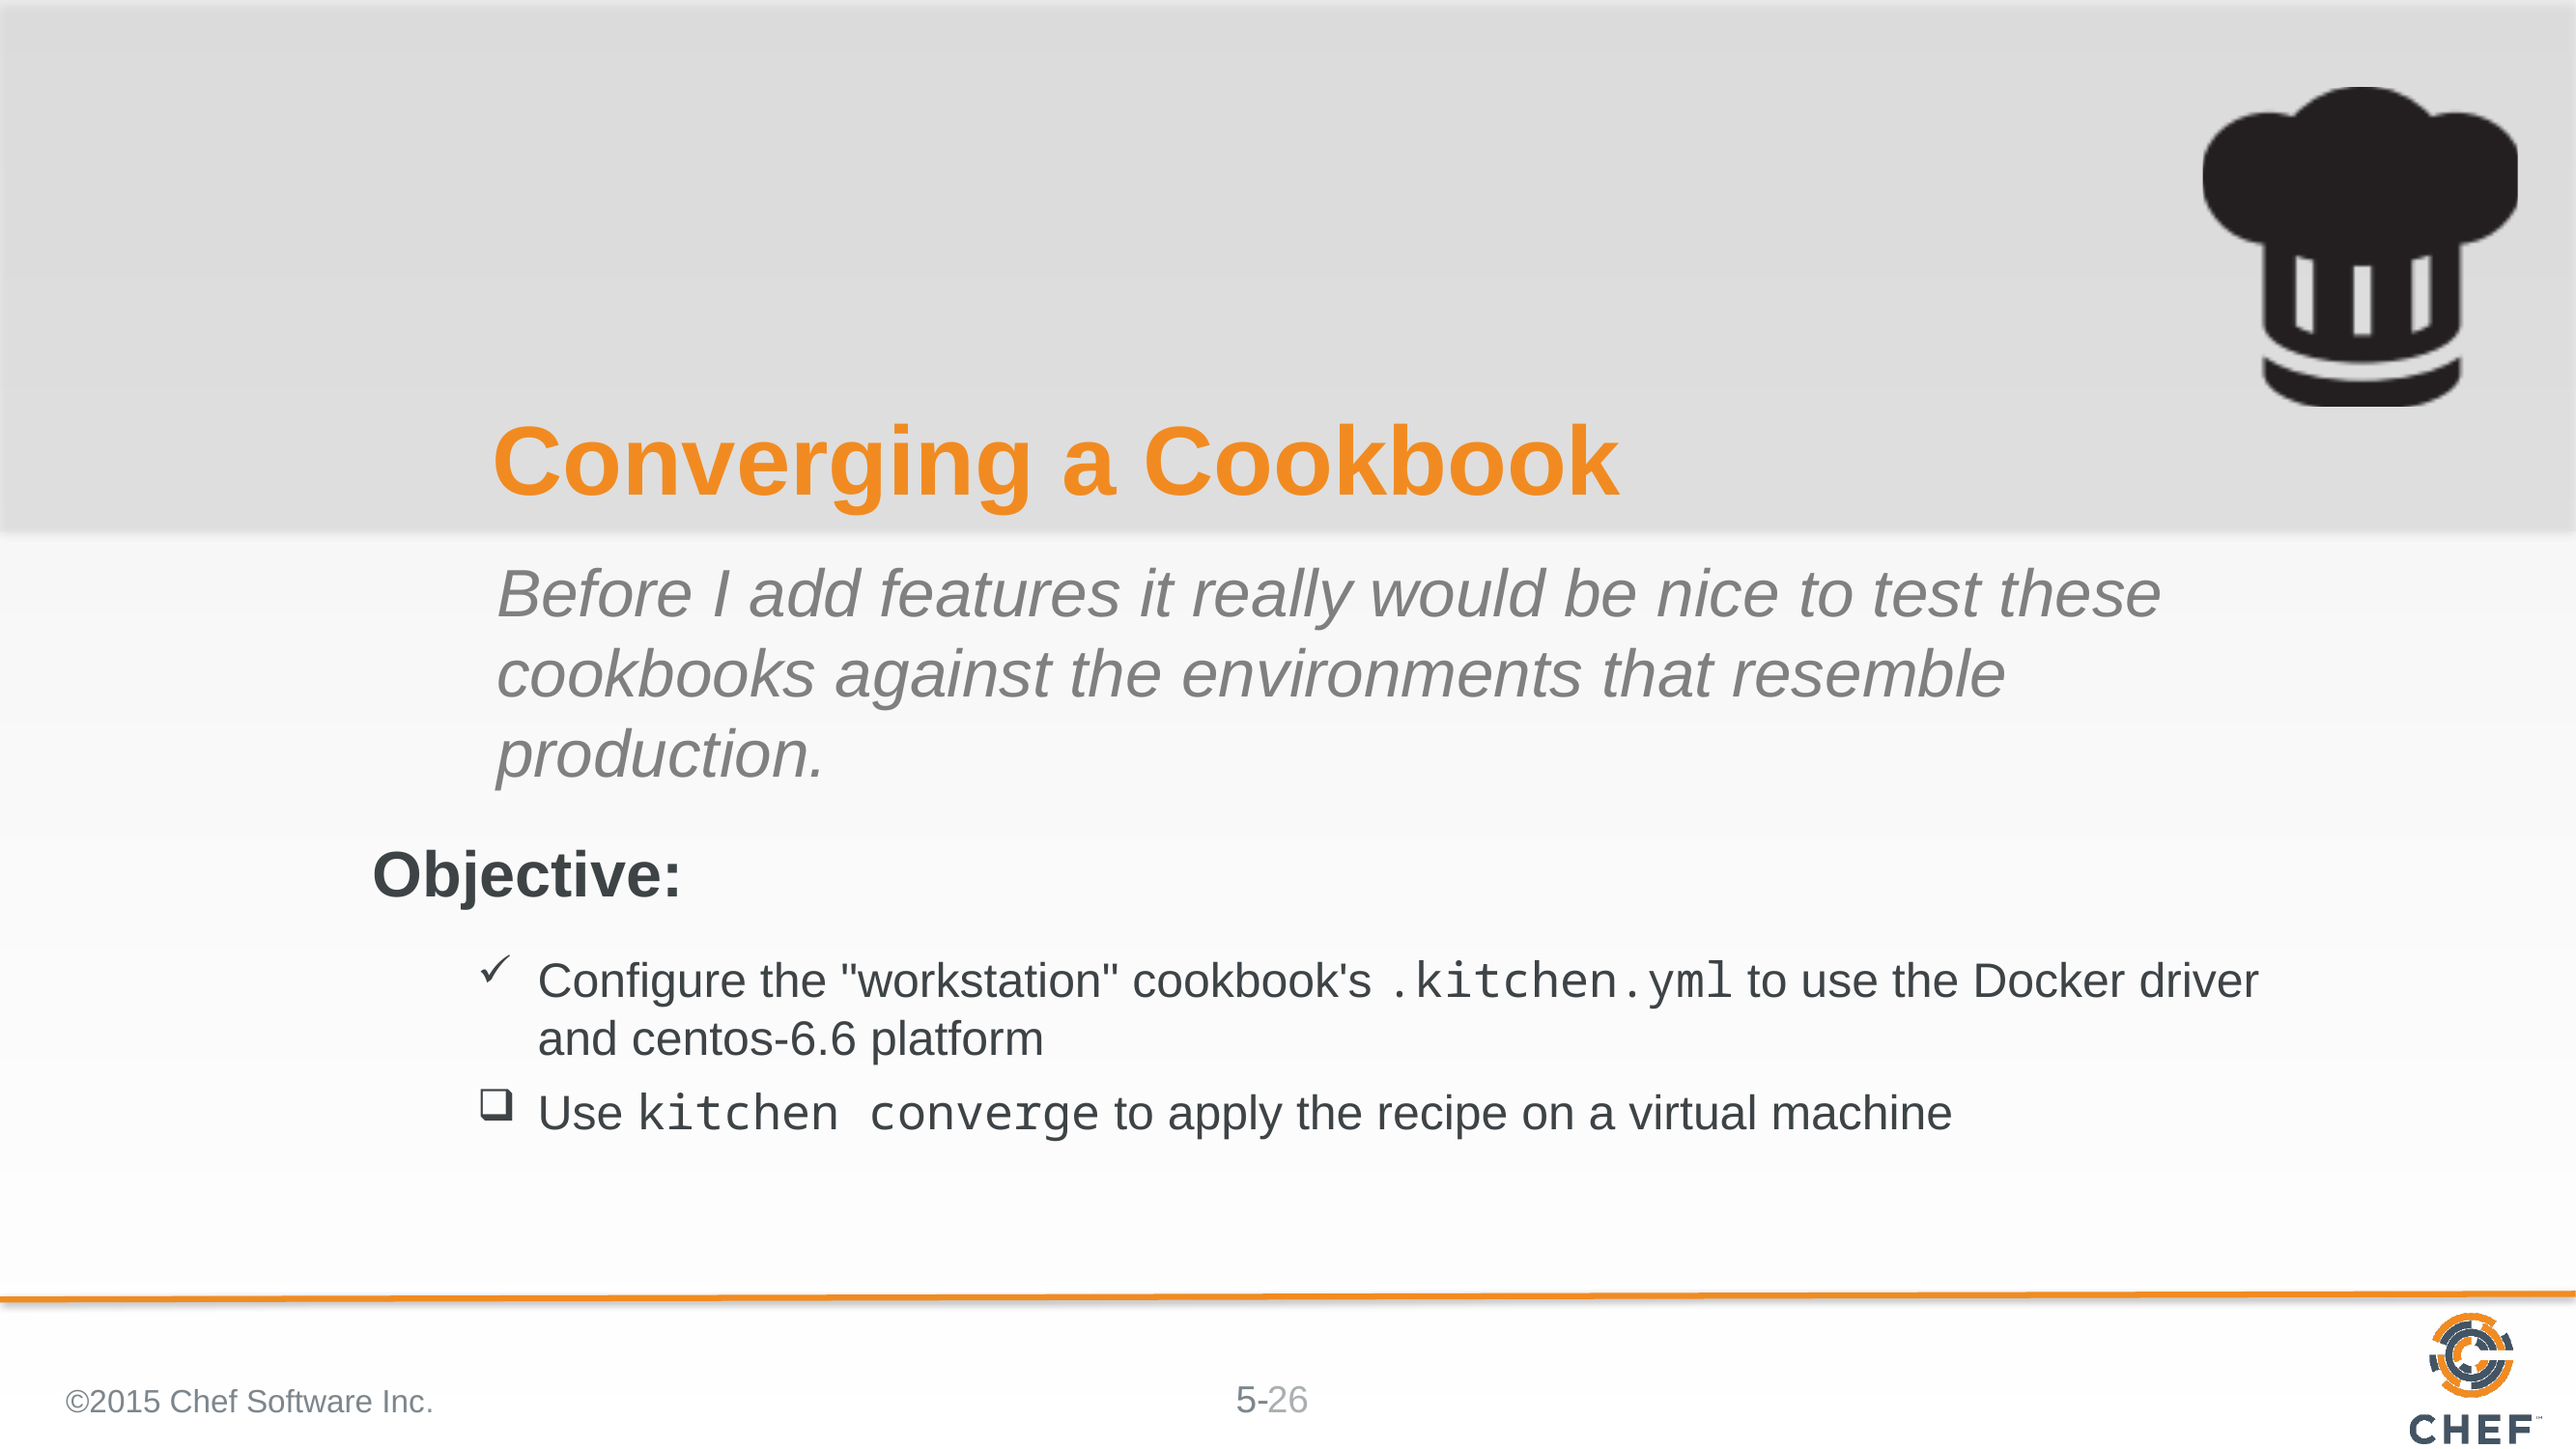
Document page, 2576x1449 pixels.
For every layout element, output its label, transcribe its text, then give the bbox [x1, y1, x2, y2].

list Configure the "workstation" cookbook's .kitchen.yml to use the Docker driver and centos-6.6 platform Use kitchen converge to apply the recipe on a virtual machine [477, 949, 2271, 1243]
picture [2399, 1297, 2550, 1449]
slide_number 26 [998, 1359, 1578, 1437]
title Converging a Cookbook [477, 395, 2217, 531]
list Before I add features it really would be nice to test these cookbooks against the environments that resemble production. [478, 549, 2272, 791]
footer ©2015 Chef Software Inc. [51, 1359, 952, 1440]
